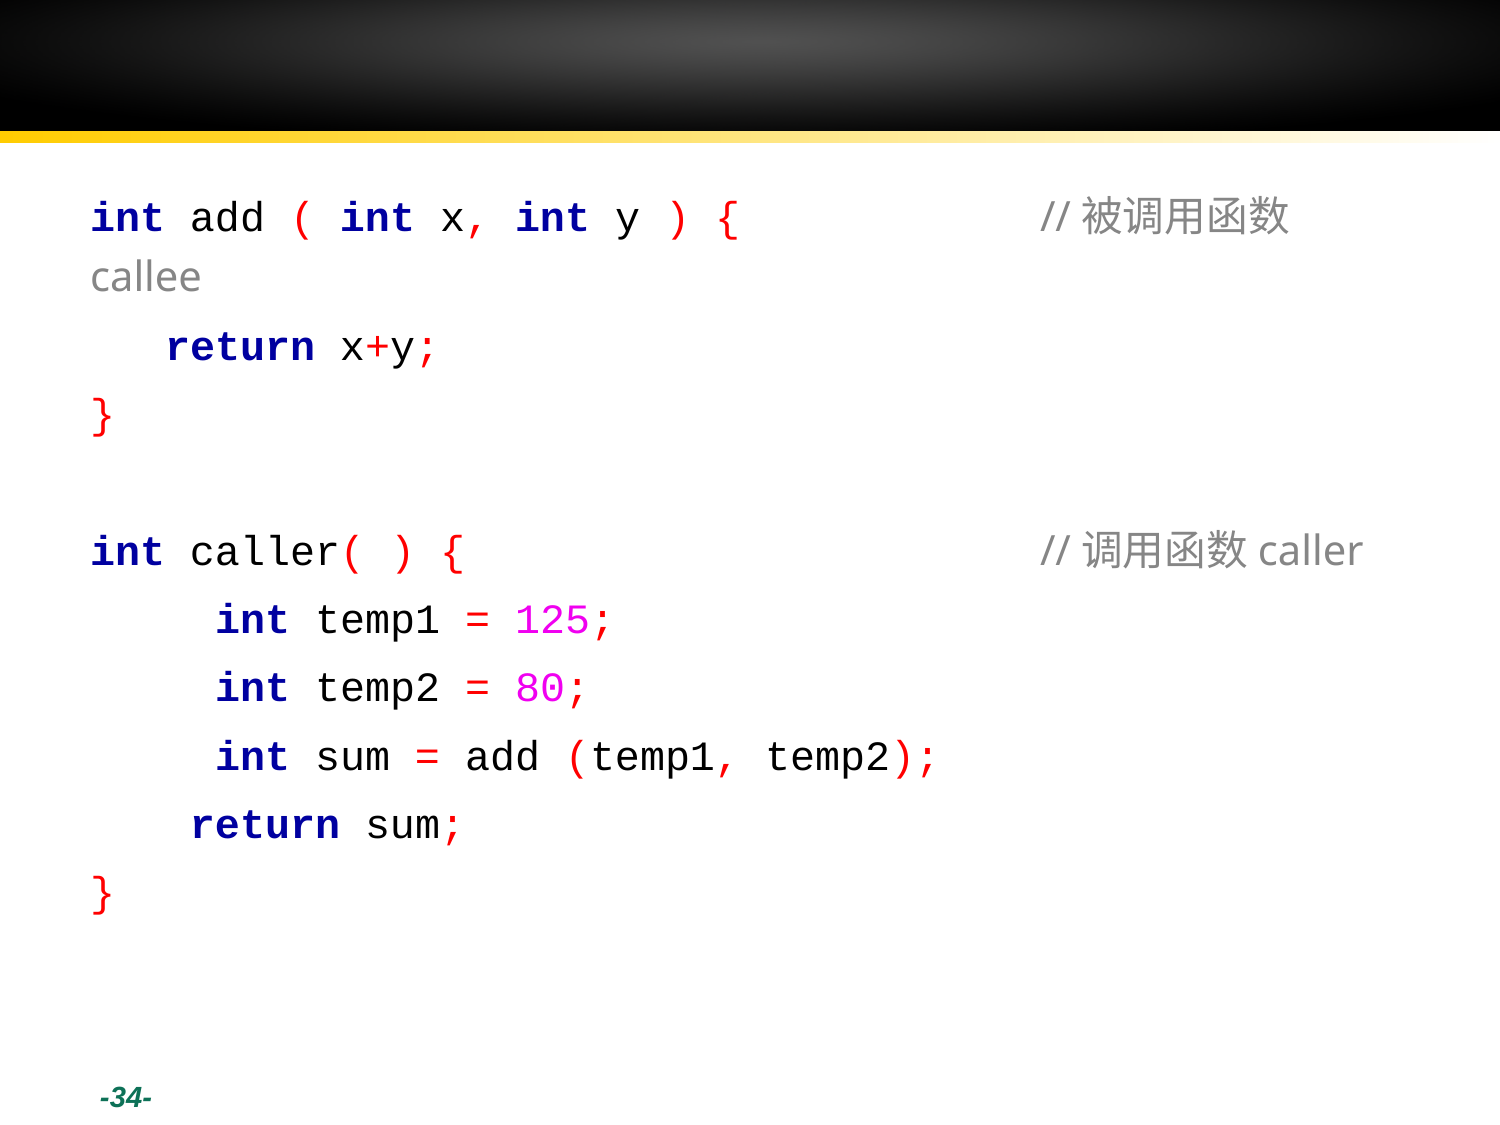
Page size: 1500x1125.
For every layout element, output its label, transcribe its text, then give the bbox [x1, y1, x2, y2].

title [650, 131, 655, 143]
slide_number -34- [76, 1070, 313, 1103]
picture [0, 0, 1500, 131]
table_cell Reg [738, 131, 744, 143]
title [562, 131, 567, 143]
list int add ( int x, int y ) { //被调用函数callee return x+y; } int caller( ) { //调用函数caller int temp1 = 125; int temp2 = 80; int sum = add (temp1, temp2); return sum; } [75, 172, 1424, 1000]
